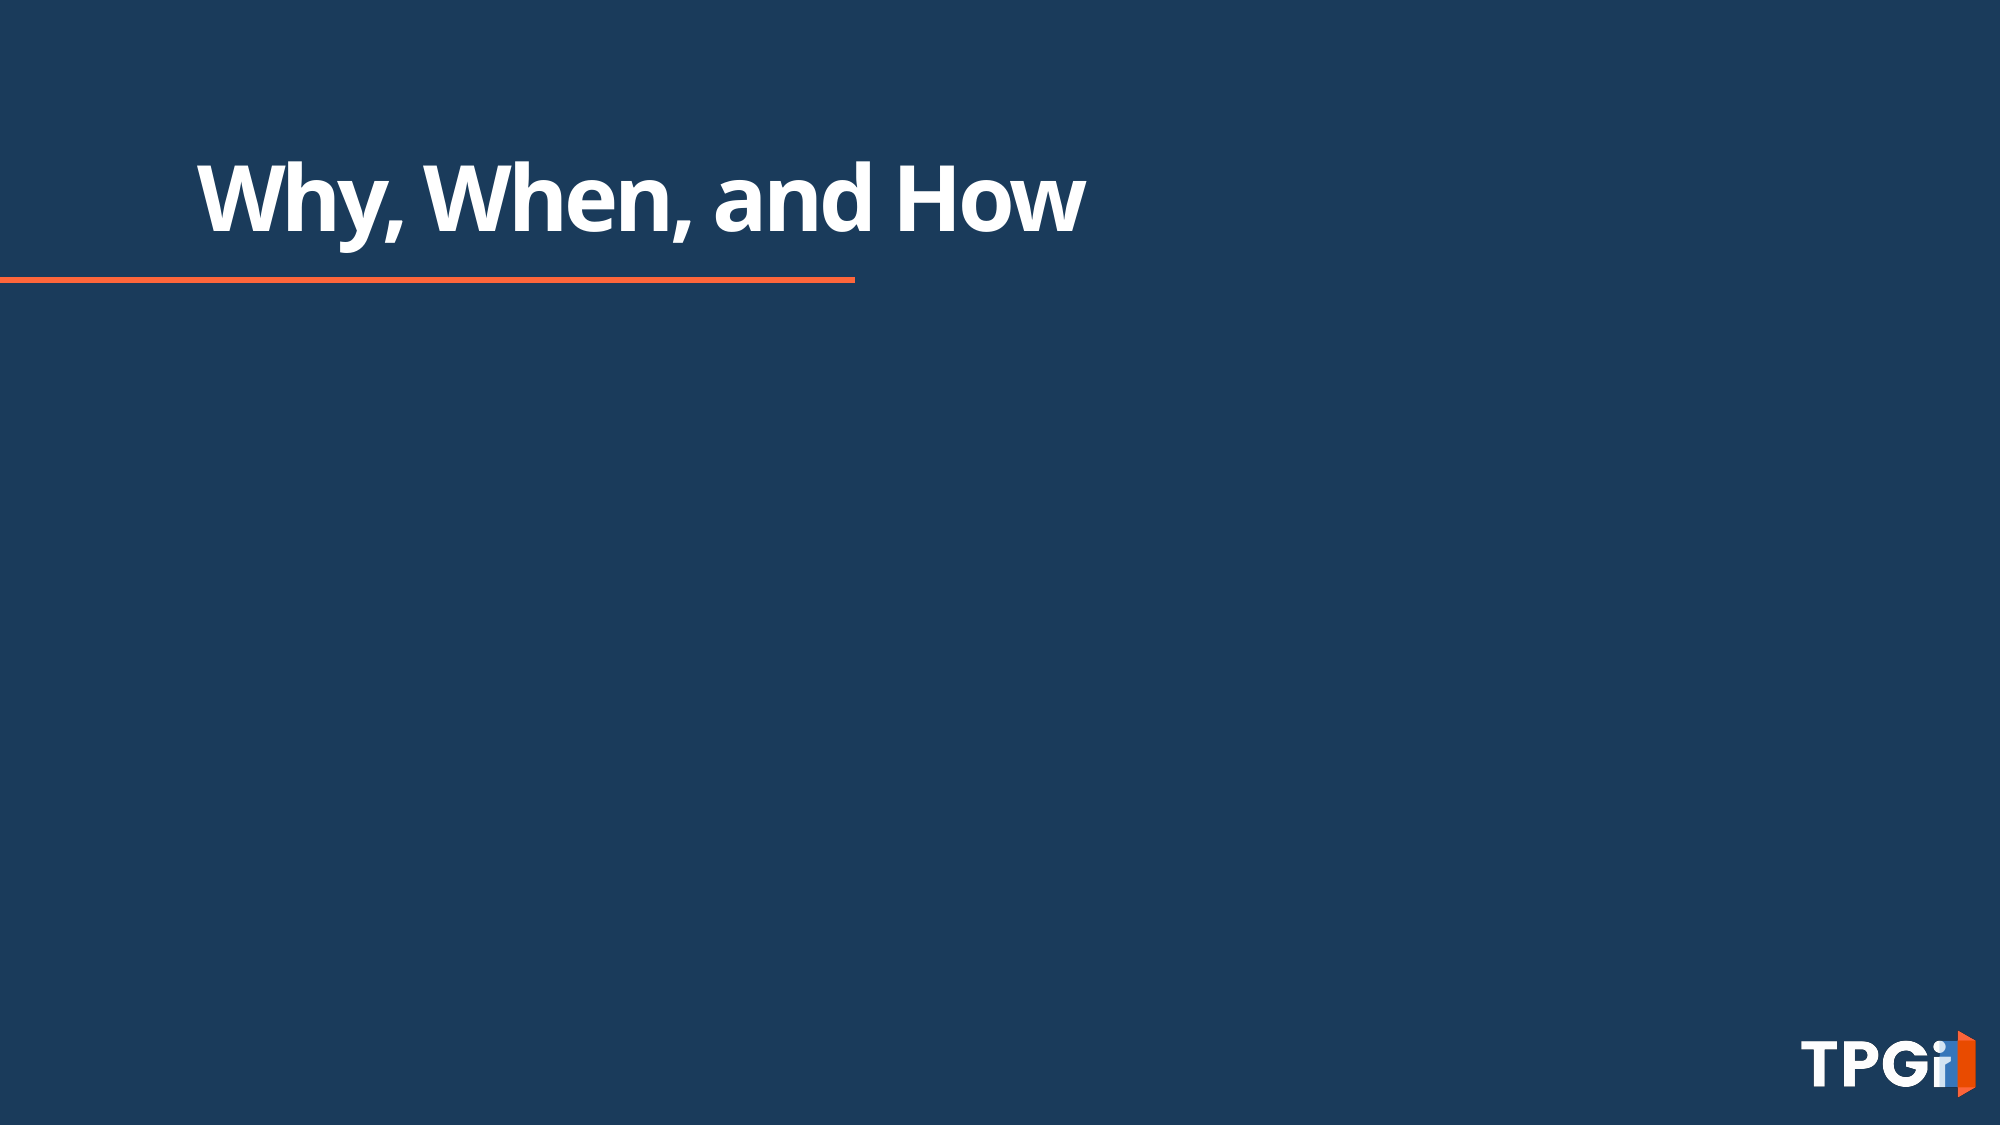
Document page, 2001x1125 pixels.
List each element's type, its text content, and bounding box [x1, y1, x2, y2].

picture [1801, 1030, 1976, 1098]
title Why, When, and How [182, 41, 1592, 260]
